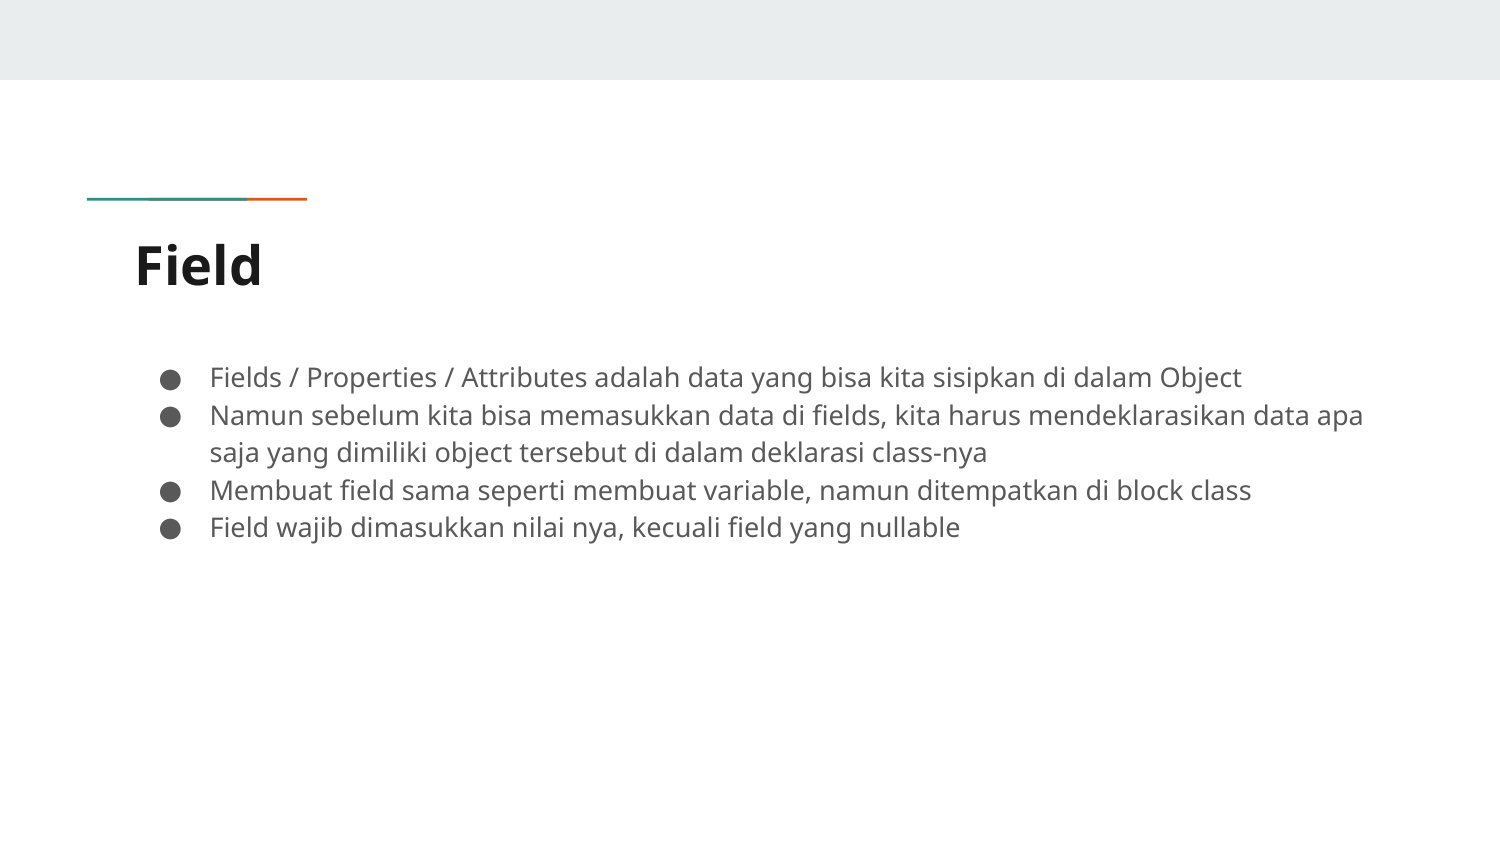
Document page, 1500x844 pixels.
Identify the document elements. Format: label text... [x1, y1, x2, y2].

list Fields / Properties / Attributes adalah data yang bisa kita sisipkan di dalam Object Namun sebelum kita bisa memasukkan data di fields, kita harus mendeklarasikan data apa saja yang dimiliki object tersebut di dalam deklarasi class-nya Membuat field sama seperti membuat variable, namun ditempatkan di block class Field wajib dimasukkan nilai nya, kecuali field yang nullable [119, 341, 1381, 712]
title Field [119, 216, 1381, 305]
